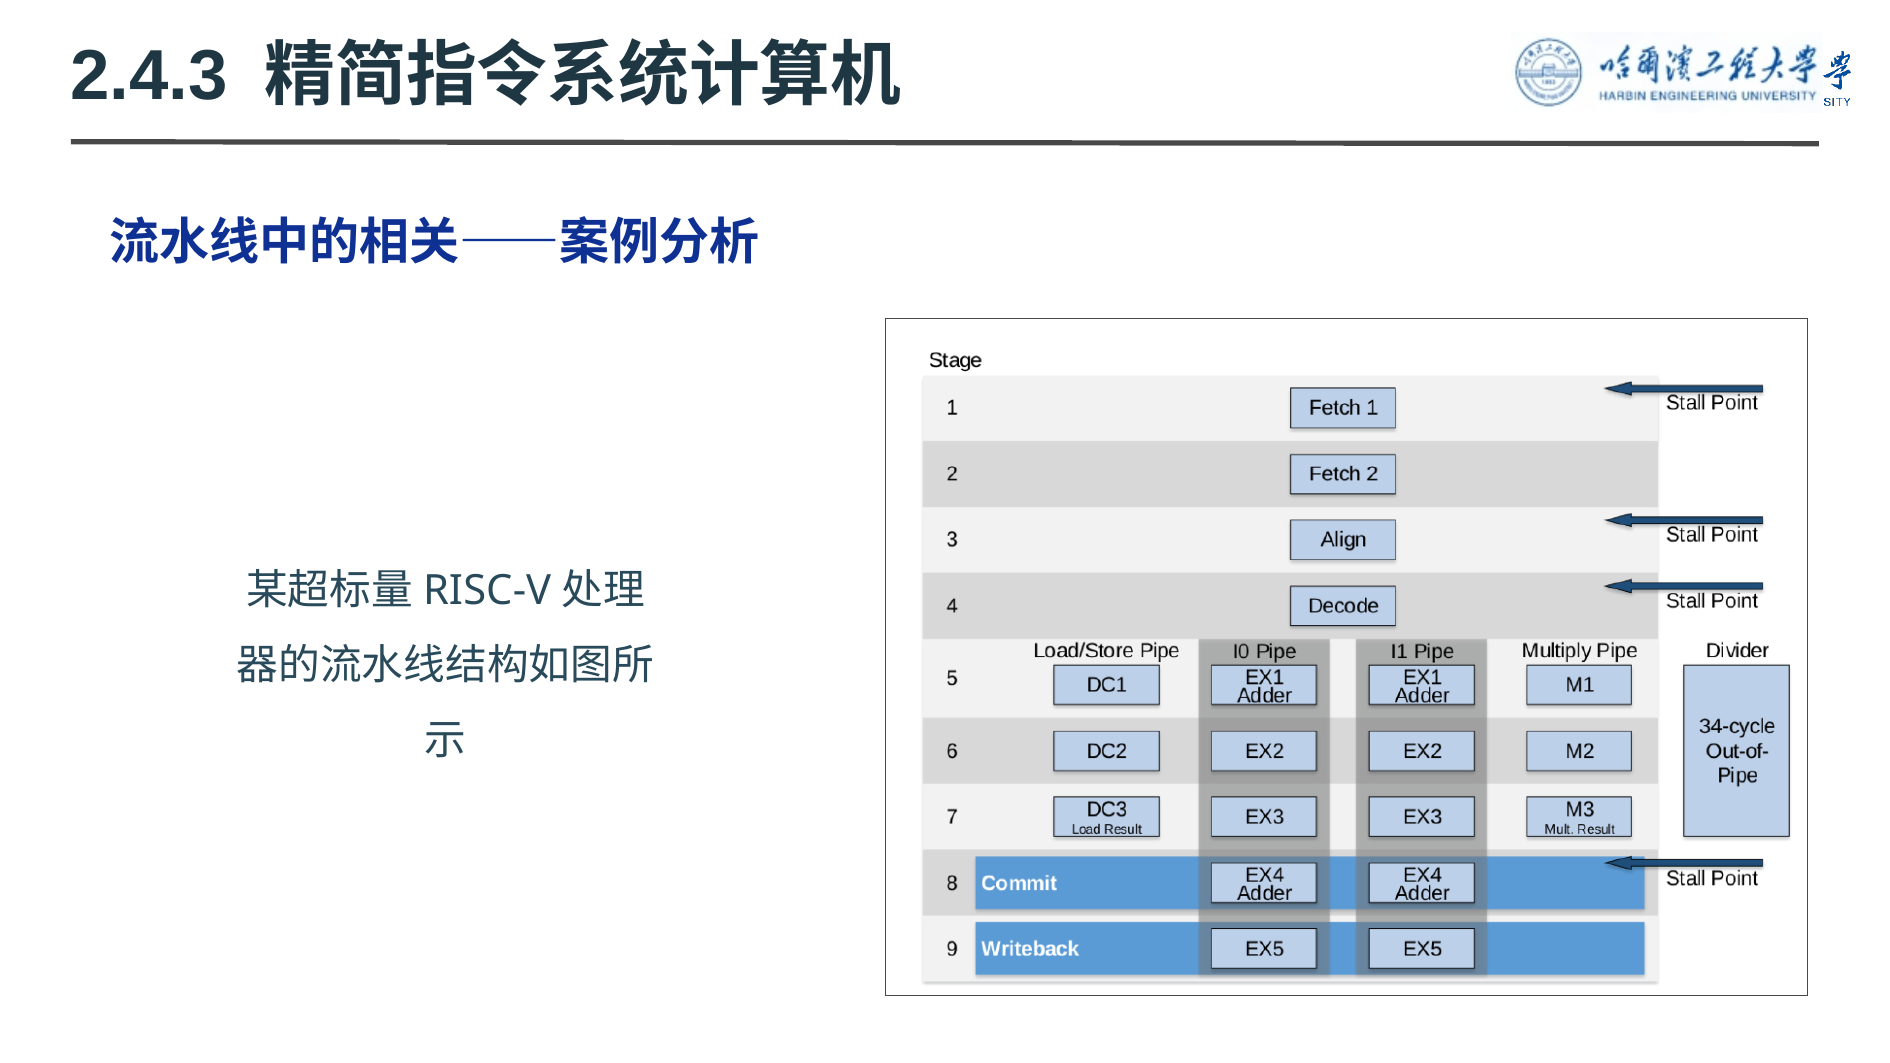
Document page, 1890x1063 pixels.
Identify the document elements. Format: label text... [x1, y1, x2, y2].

picture [1511, 28, 1865, 128]
picture [885, 318, 1808, 996]
text_box 2.4.3 精简指令系统计算机 [70, 23, 1493, 118]
text_box 流水线中的相关——案例分析 [94, 171, 1890, 277]
text_box 某超标量RISC-V处理器的流水线结构如图所示 [212, 530, 679, 771]
